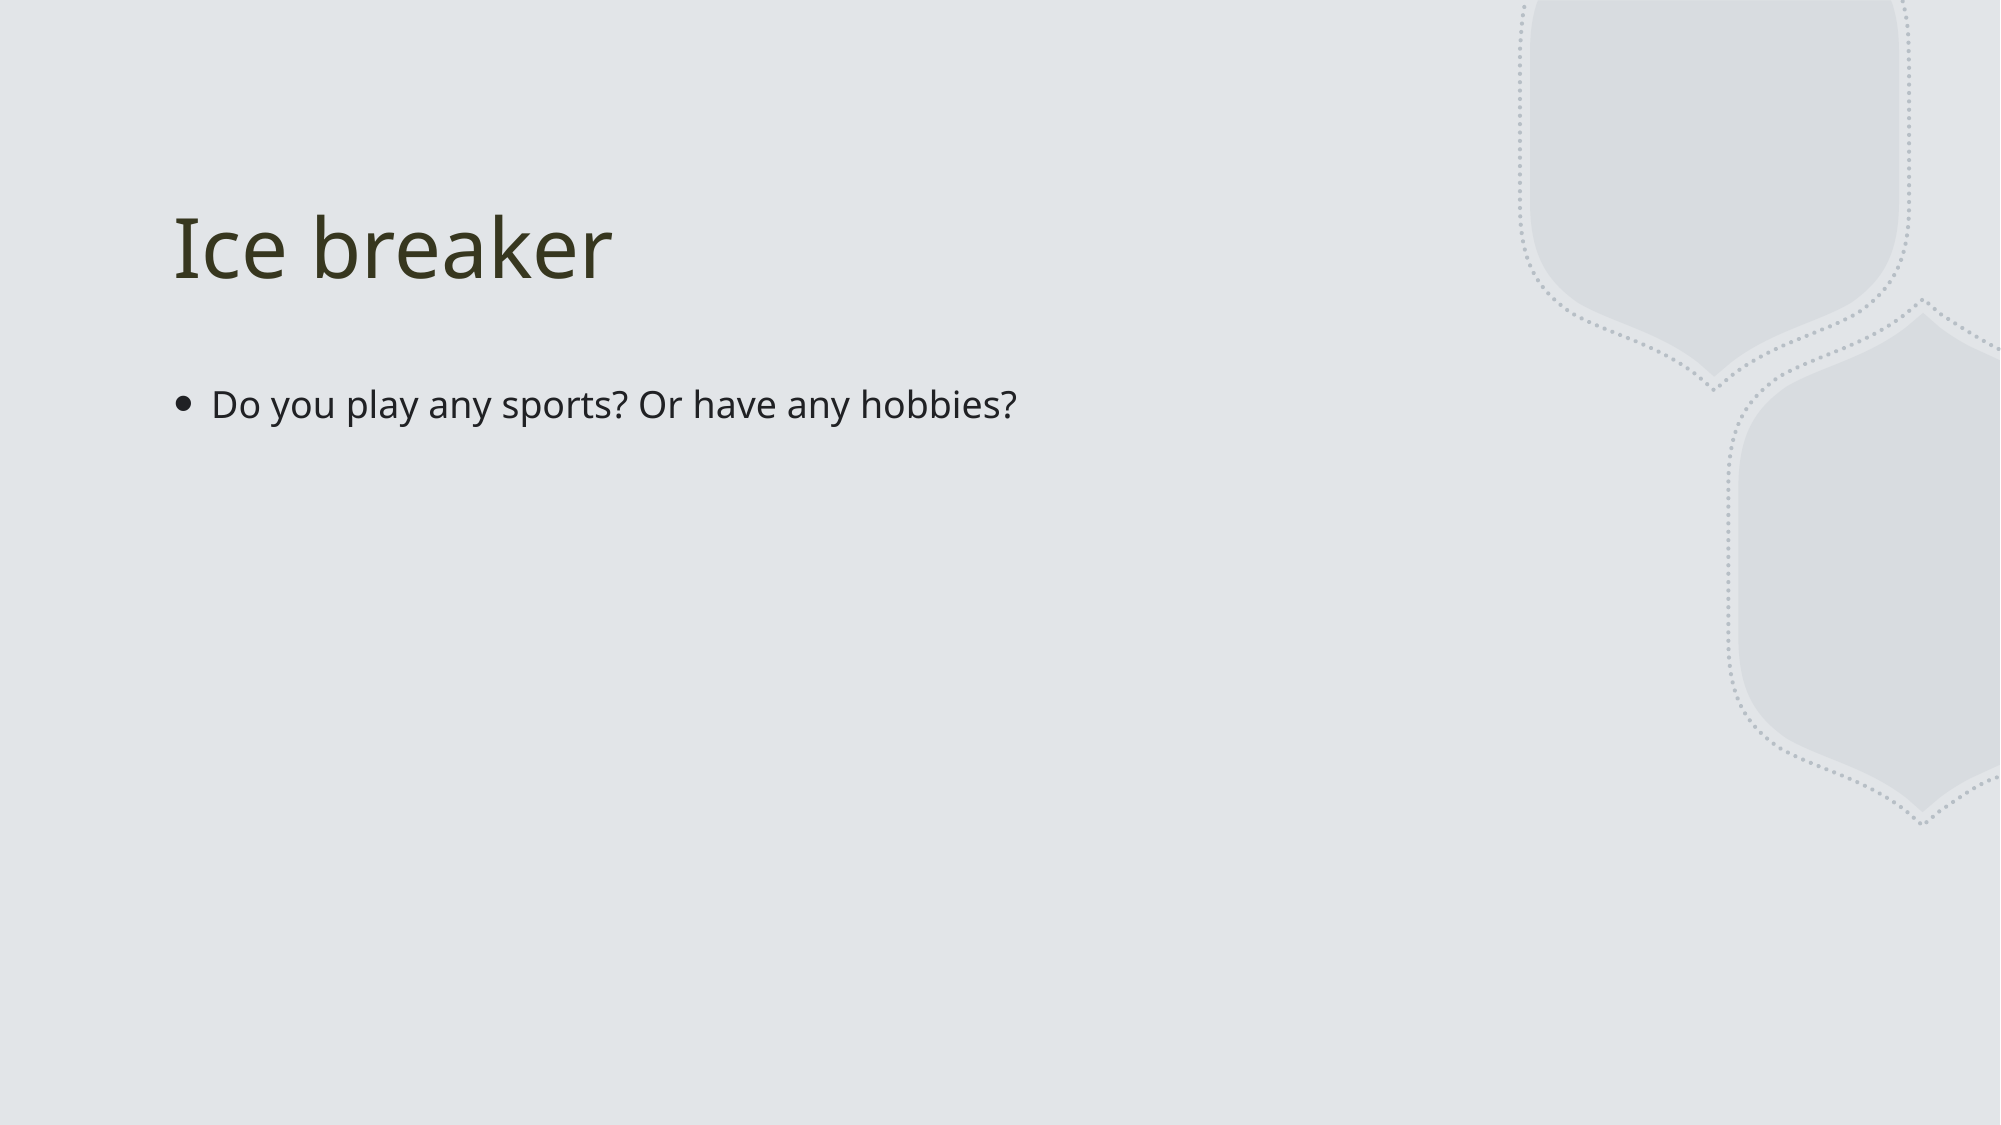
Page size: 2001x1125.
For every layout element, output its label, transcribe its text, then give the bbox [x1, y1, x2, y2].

list Do you play any sports? Or have any hobbies? [158, 368, 1648, 968]
title Ice breaker [158, 157, 1648, 332]
